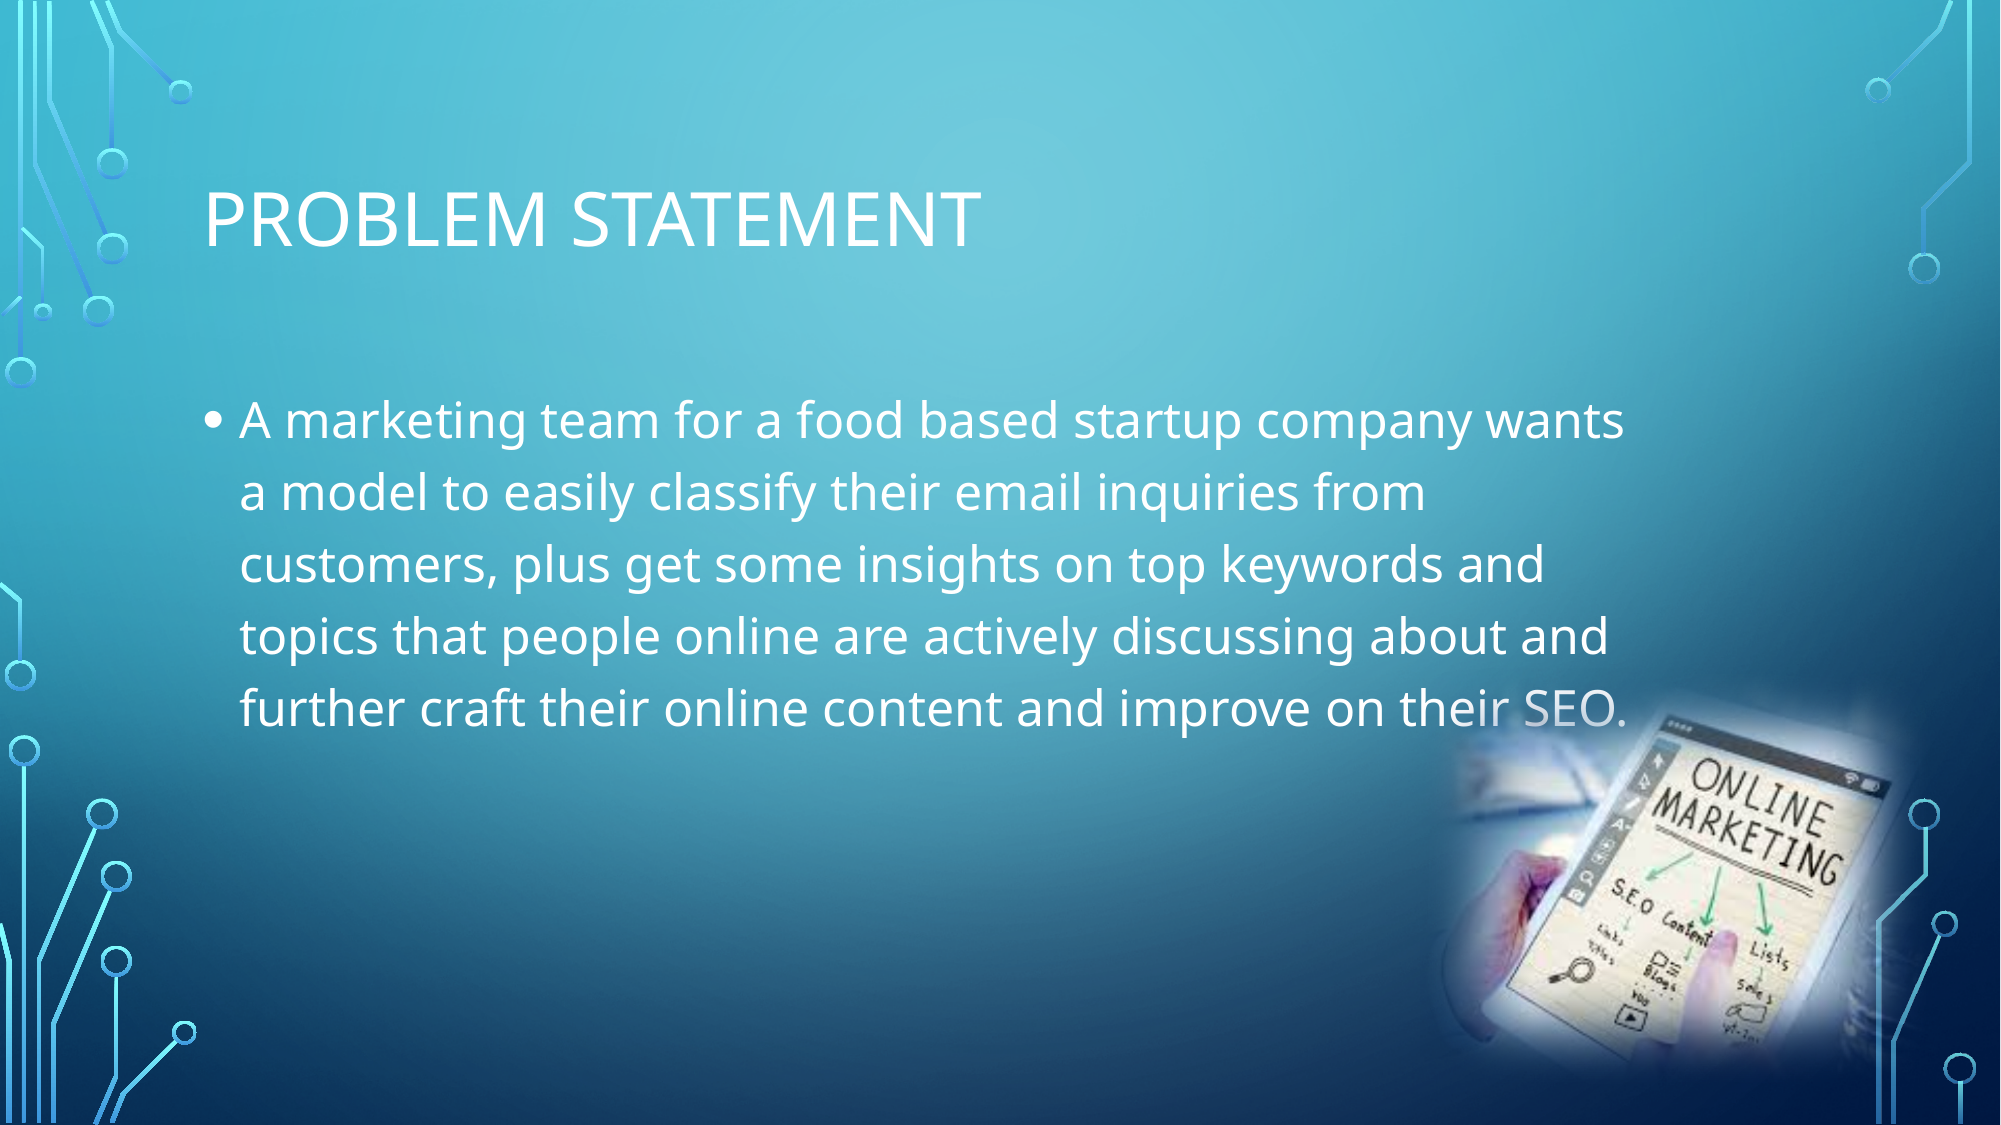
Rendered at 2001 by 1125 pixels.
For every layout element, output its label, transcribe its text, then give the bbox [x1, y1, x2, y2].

list A marketing team for a food based startup company wants a model to easily classify their email inquiries from customers, plus get some insights on top keywords and topics that people online are actively discussing about and further craft their online content and improve on their SEO. [187, 369, 1677, 950]
title Problem Statement [187, 101, 1813, 344]
picture [1418, 666, 1936, 1091]
